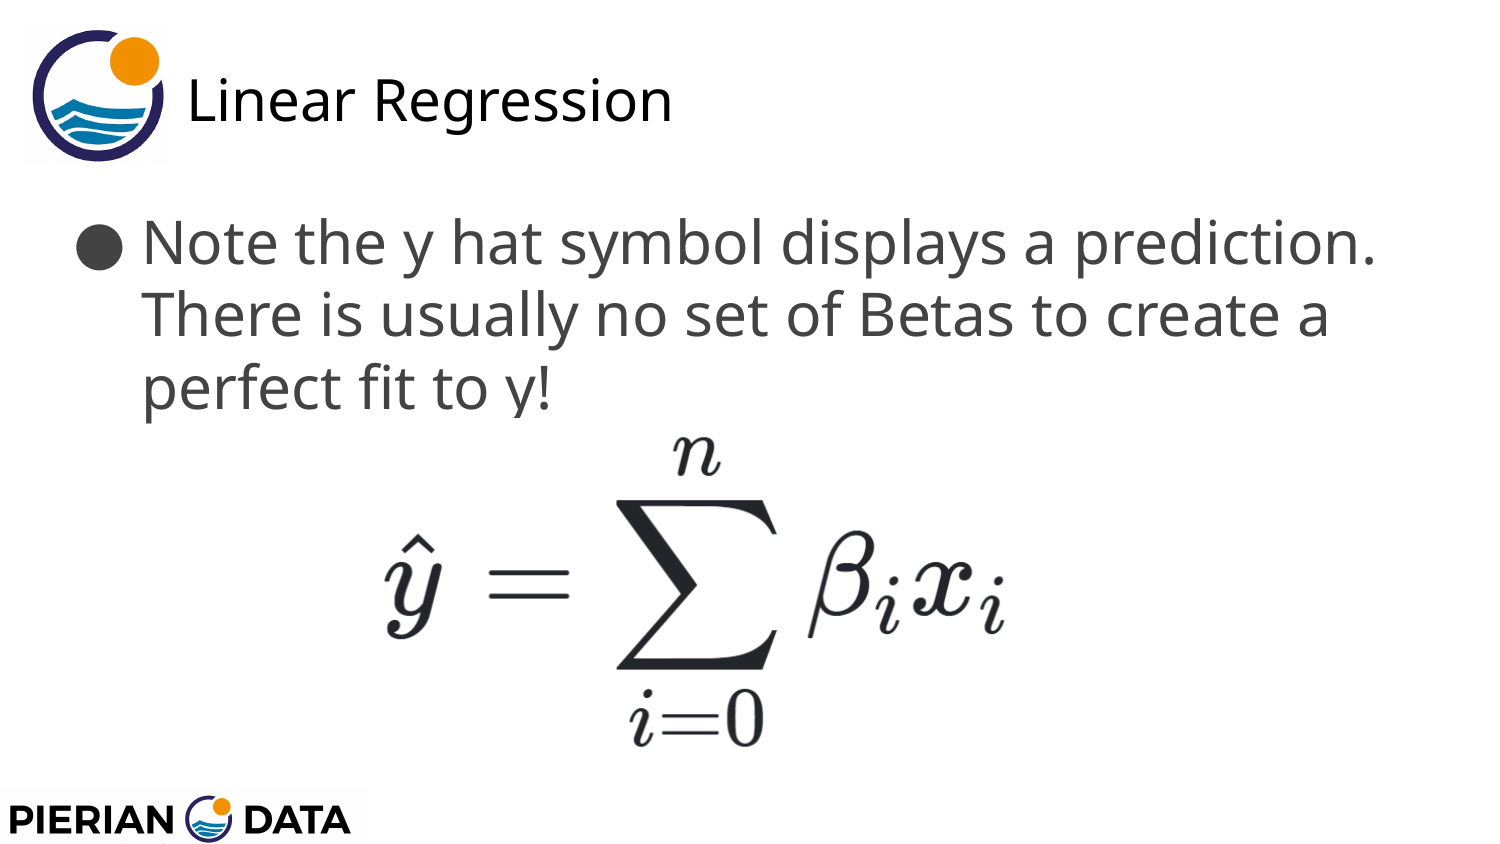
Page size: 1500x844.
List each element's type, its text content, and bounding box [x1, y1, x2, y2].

picture [367, 418, 1031, 765]
picture [0, 787, 368, 844]
picture [24, 24, 172, 167]
title Linear Regression [176, 48, 1449, 143]
list Note the y hat symbol displays a prediction. There is usually no set of Betas to create a perfect fit to y! [51, 189, 1476, 750]
